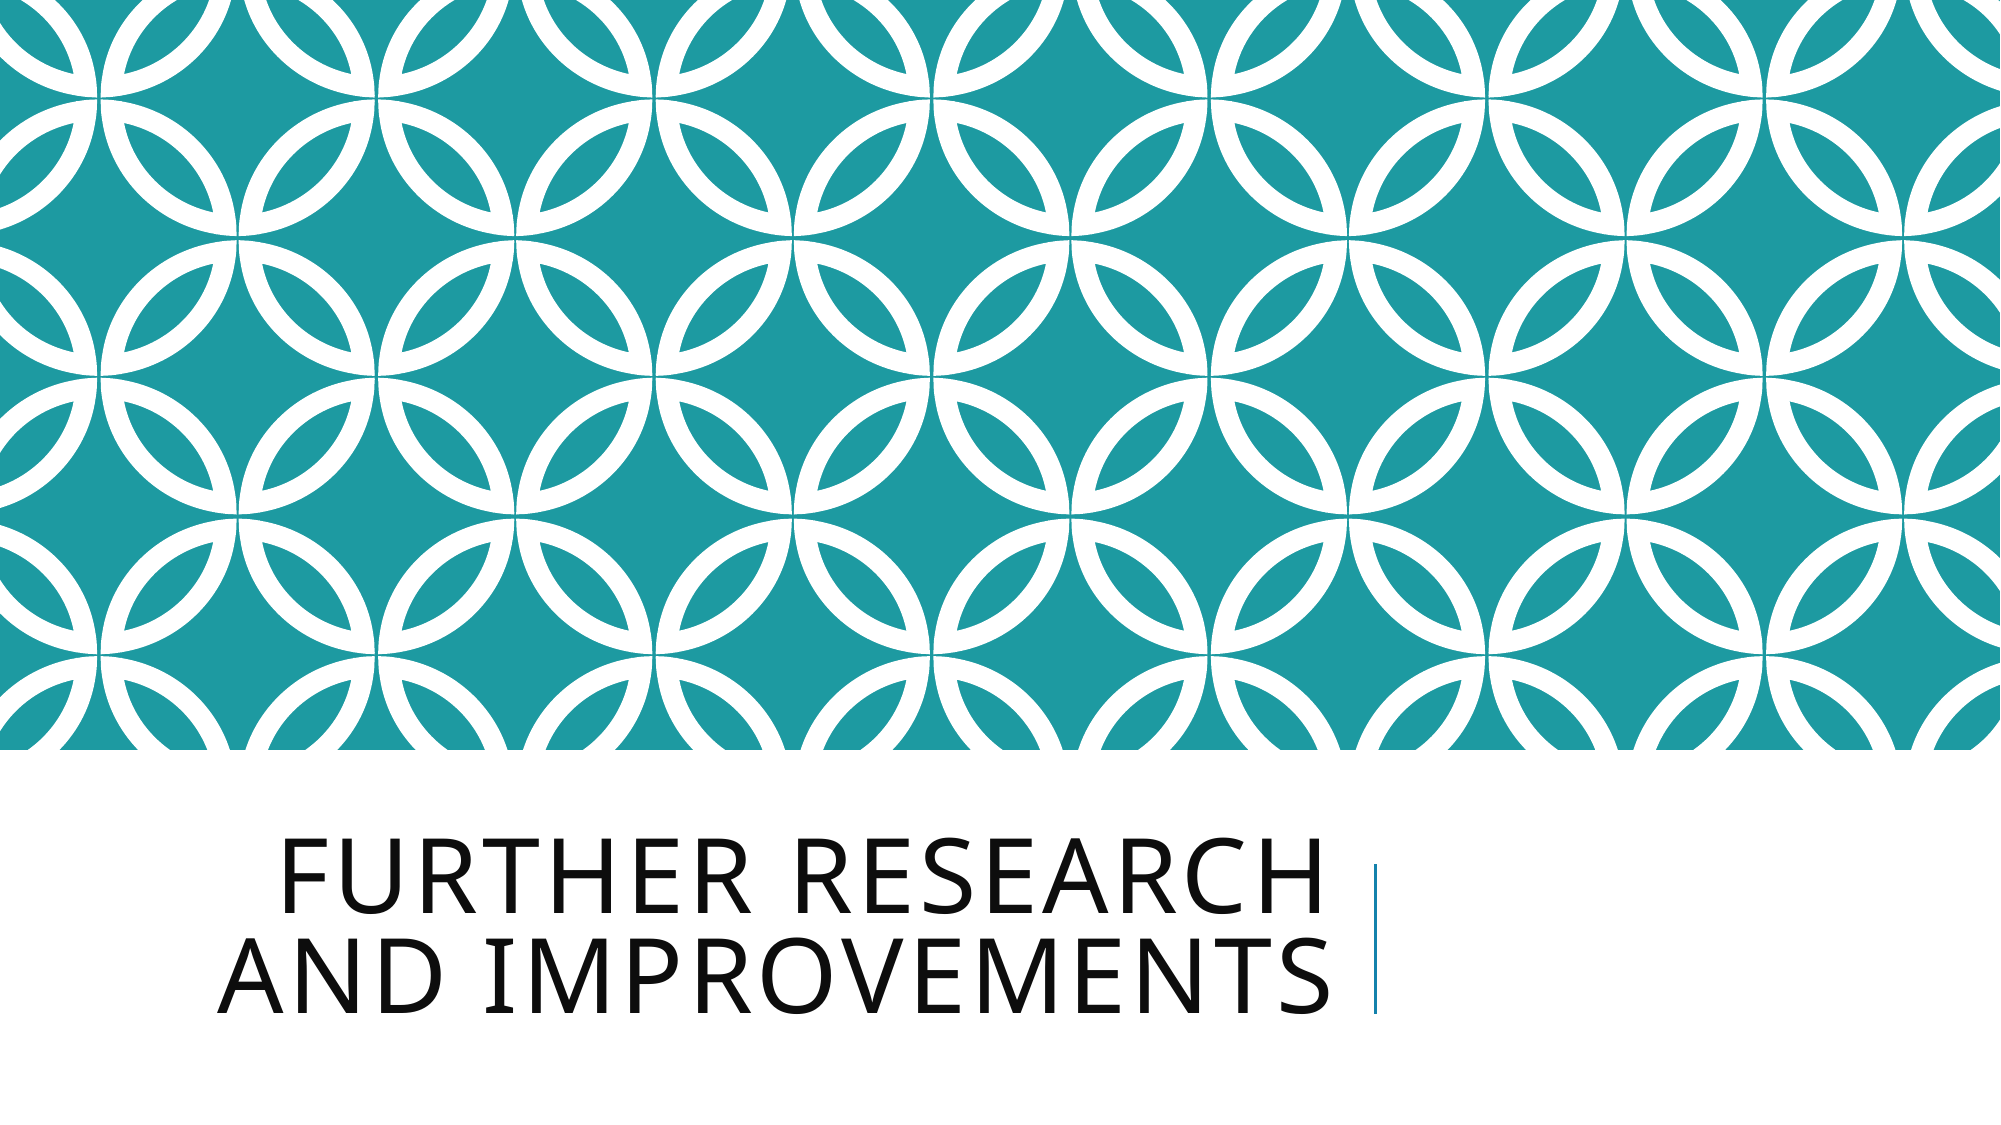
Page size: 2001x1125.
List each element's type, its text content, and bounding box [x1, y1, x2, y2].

title Further research and improvements [75, 813, 1350, 1054]
